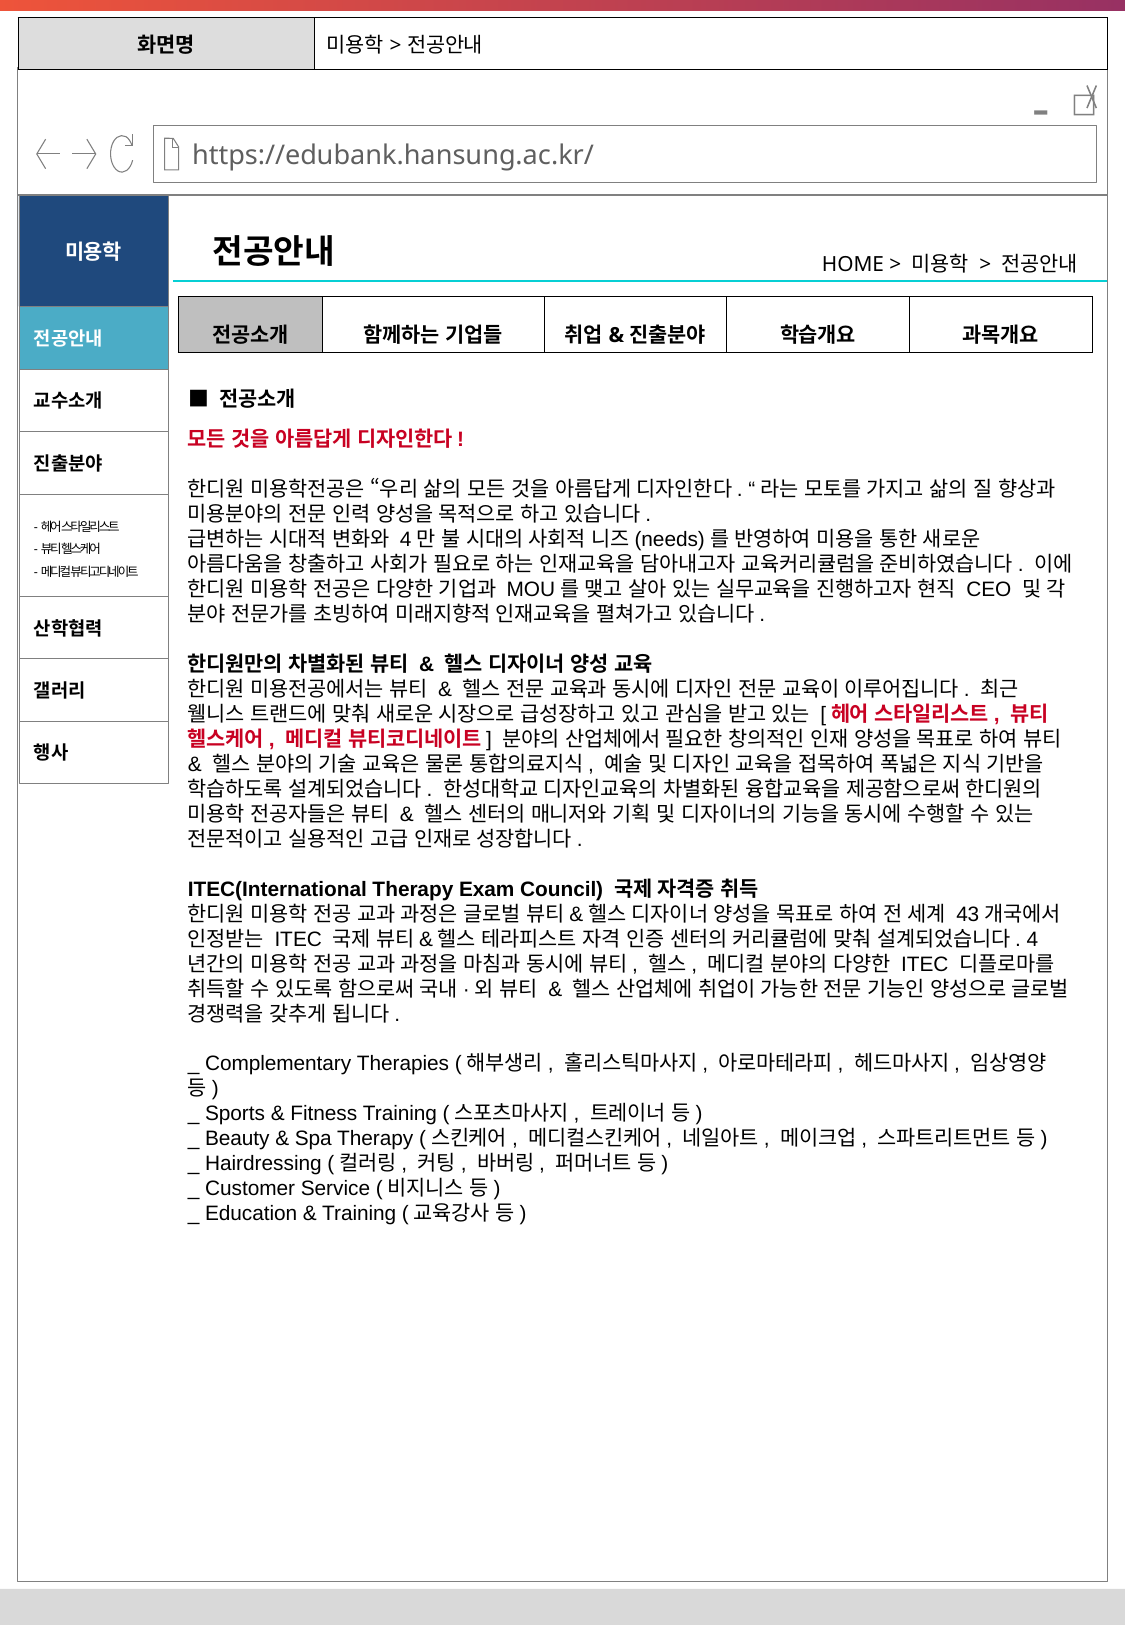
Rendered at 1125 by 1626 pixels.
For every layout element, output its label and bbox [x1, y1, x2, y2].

text_box [173, 378, 1093, 1233]
table_header [19, 18, 314, 69]
table_header [315, 18, 1107, 69]
table_header [910, 297, 1092, 352]
table_header [323, 297, 544, 352]
text_box [1012, 33, 1071, 146]
text_box [18, 195, 168, 784]
table_header [179, 297, 322, 352]
table_header [545, 297, 726, 352]
text_box [172, 218, 1108, 284]
table_header [727, 297, 909, 352]
